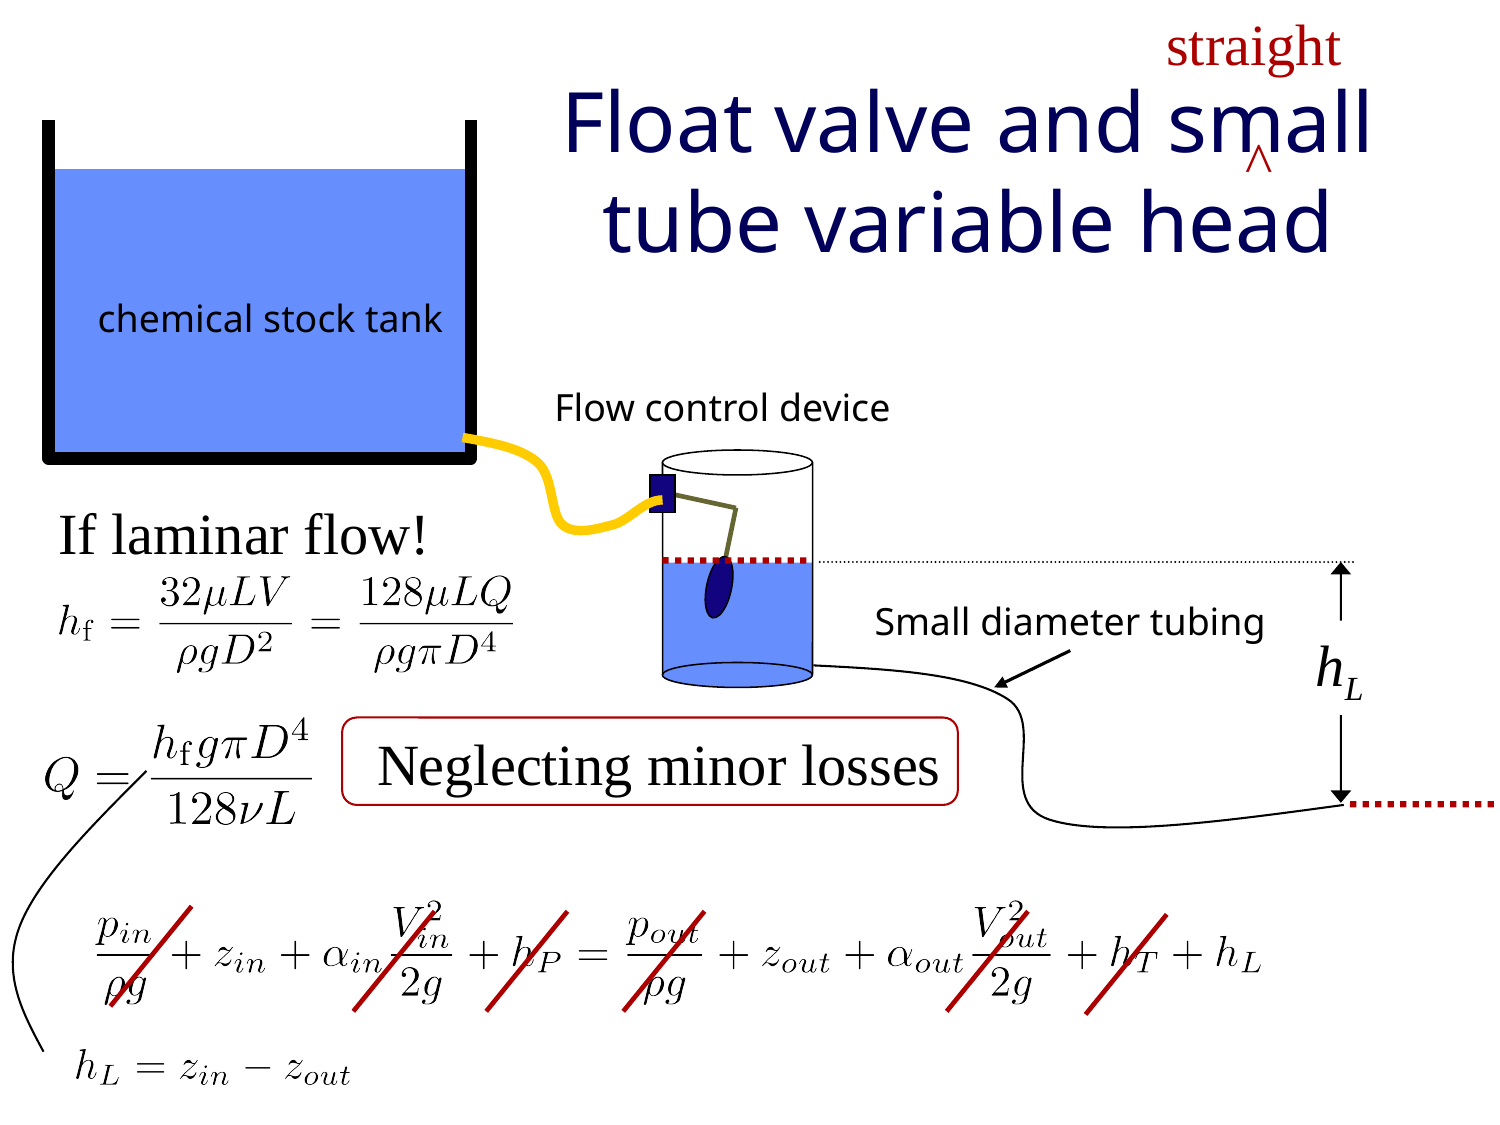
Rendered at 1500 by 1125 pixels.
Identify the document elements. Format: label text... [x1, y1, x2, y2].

text_box Small diameter tubing [859, 590, 1281, 651]
text_box [662, 450, 813, 475]
text_box [662, 662, 813, 688]
text_box [48, 120, 472, 459]
picture [76, 1048, 350, 1085]
picture [45, 717, 312, 825]
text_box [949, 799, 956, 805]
text_box hL [1300, 620, 1379, 715]
picture [95, 899, 1261, 1006]
text_box [1330, 561, 1352, 620]
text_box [649, 499, 738, 613]
text_box chemical stock tank [83, 287, 458, 348]
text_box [1150, 0, 1358, 205]
text_box If laminar flow! [43, 488, 446, 574]
title Float valve and small tube variable head [479, 75, 1457, 263]
text_box [342, 717, 958, 805]
text_box Flow control device [539, 376, 906, 437]
text_box [1330, 715, 1352, 803]
text_box [462, 437, 657, 531]
text_box [994, 651, 1070, 688]
text_box [12, 833, 124, 1052]
text_box [663, 562, 812, 672]
text_box [813, 665, 1344, 828]
text_box [650, 474, 675, 498]
picture [59, 574, 513, 674]
